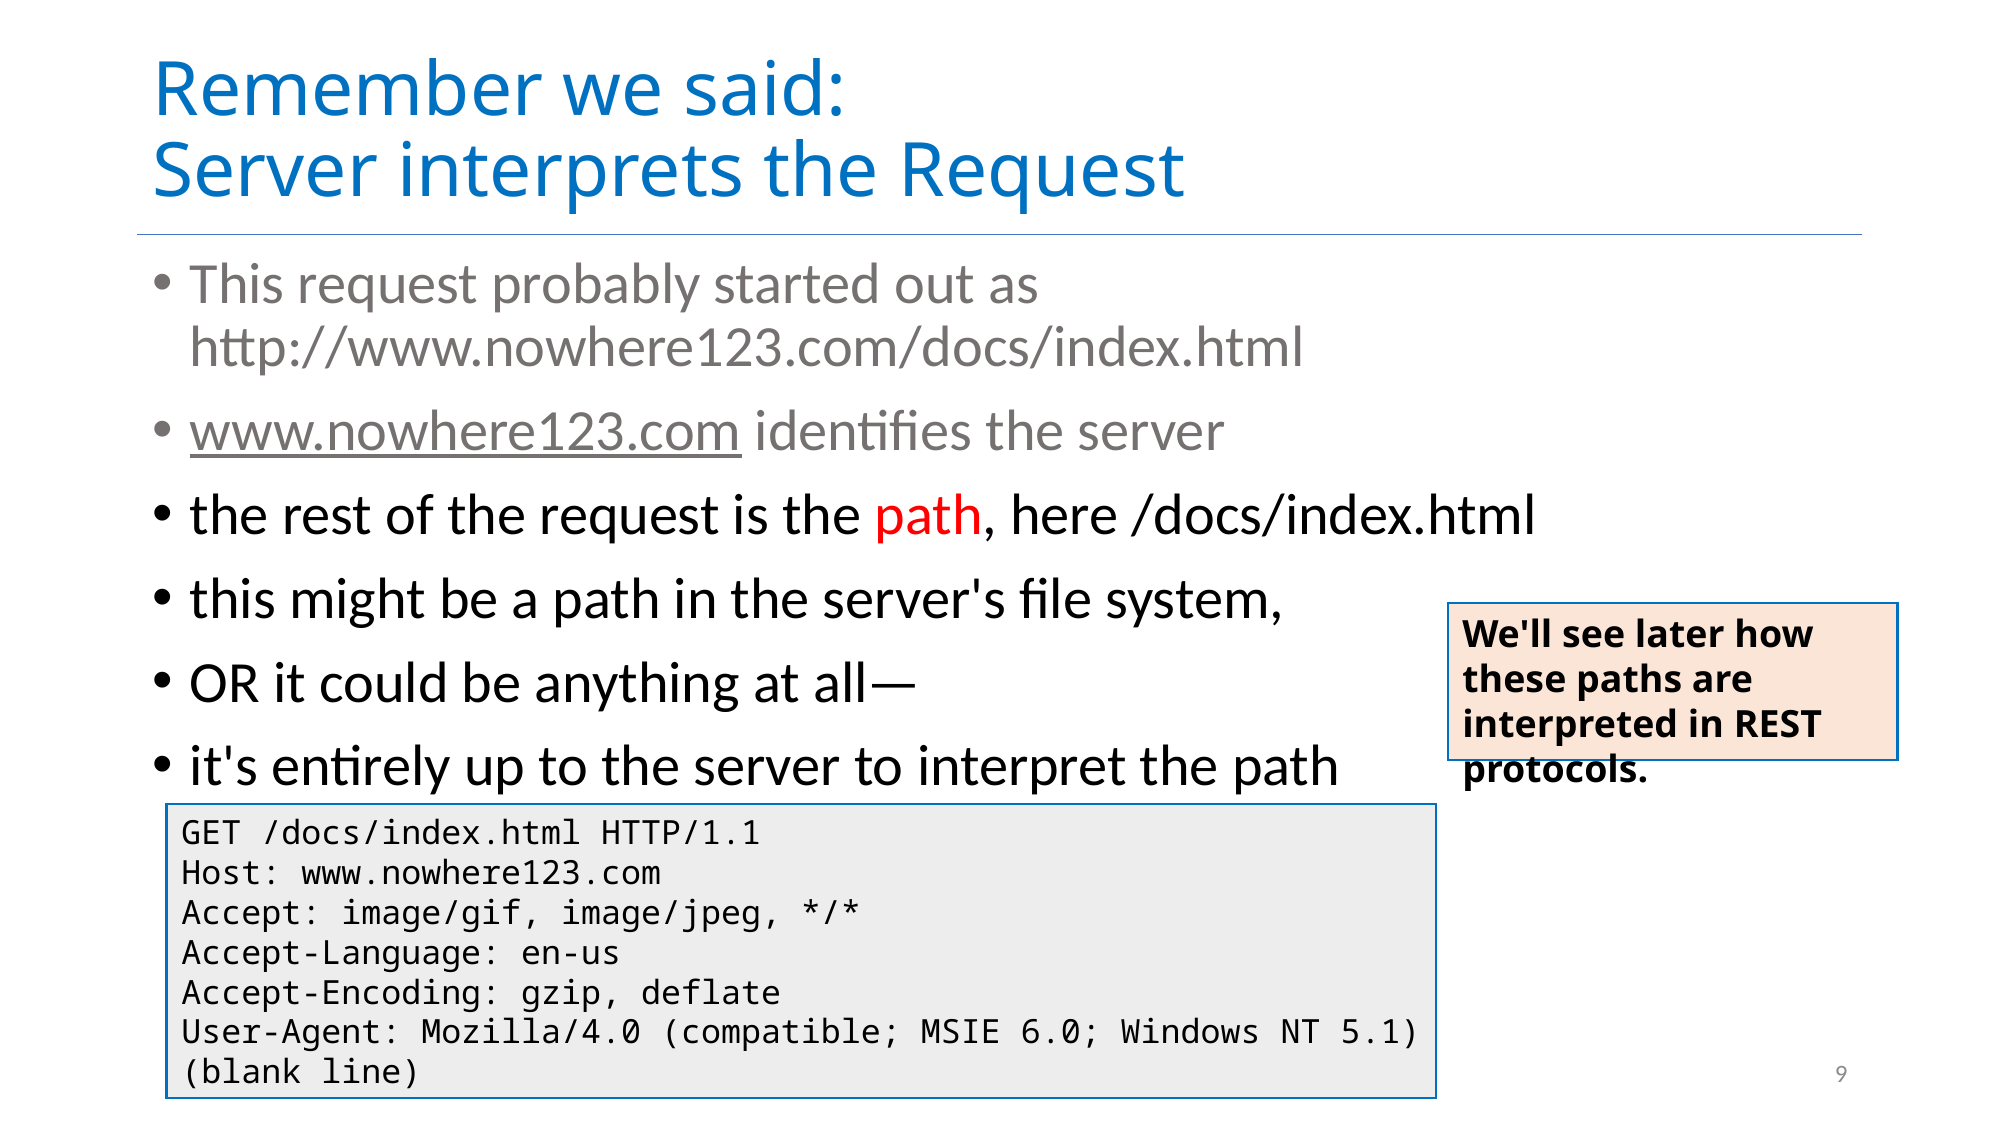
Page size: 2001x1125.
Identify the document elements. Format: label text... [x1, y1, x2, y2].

text_box We'll see later how these paths are interpreted in REST protocols. [1447, 602, 1899, 761]
slide_number 9 [1412, 1042, 1863, 1103]
title Remember we said: Server interprets the Request [137, 3, 1863, 221]
list This request probably started out as http://www.nowhere123.com/docs/index.html www.nowhere123.com identifies the server the rest of the request is the path, here /docs/index.html this might be a path in the server's file system, OR it could be anything at all— it's entirely up to the server to interpret the path [137, 246, 1592, 960]
text_box GET /docs/index.html HTTP/1.1 Host: www.nowhere123.com Accept: image/gif, image/jpeg, */* Accept-Language: en-us Accept-Encoding: gzip, deflate User-Agent: Mozilla/4.0 (compatible; MSIE 6.0; Windows NT 5.1) (blank line) [165, 803, 1437, 1099]
